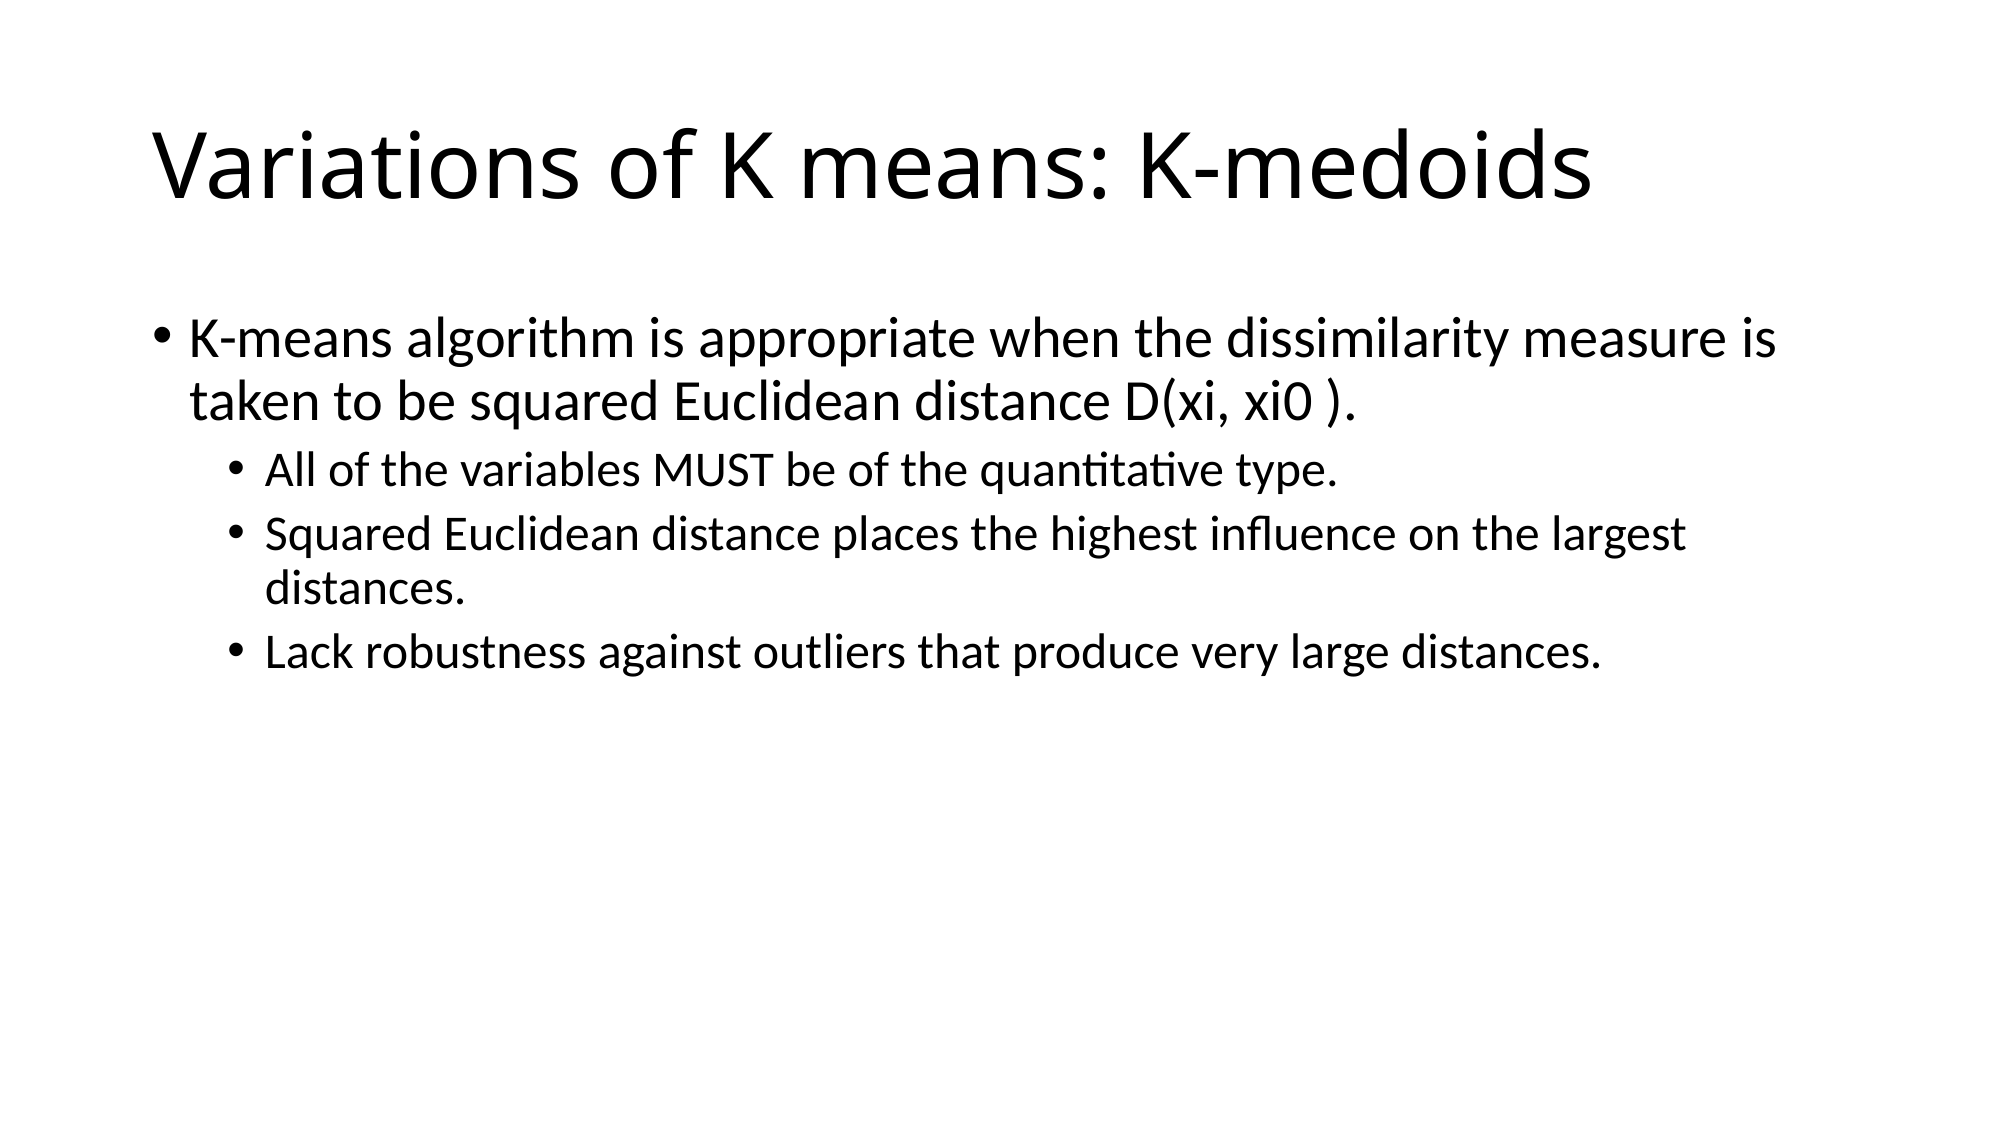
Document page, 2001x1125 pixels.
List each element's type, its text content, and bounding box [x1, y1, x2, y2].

title Variations of K means: K-medoids [137, 59, 1863, 278]
list K-means algorithm is appropriate when the dissimilarity measure is taken to be squared Euclidean distance D(xi, xi0 ). All of the variables MUST be of the quantitative type. Squared Euclidean distance places the highest influence on the largest distances. Lack robustness against outliers that produce very large distances. [137, 299, 1863, 1014]
